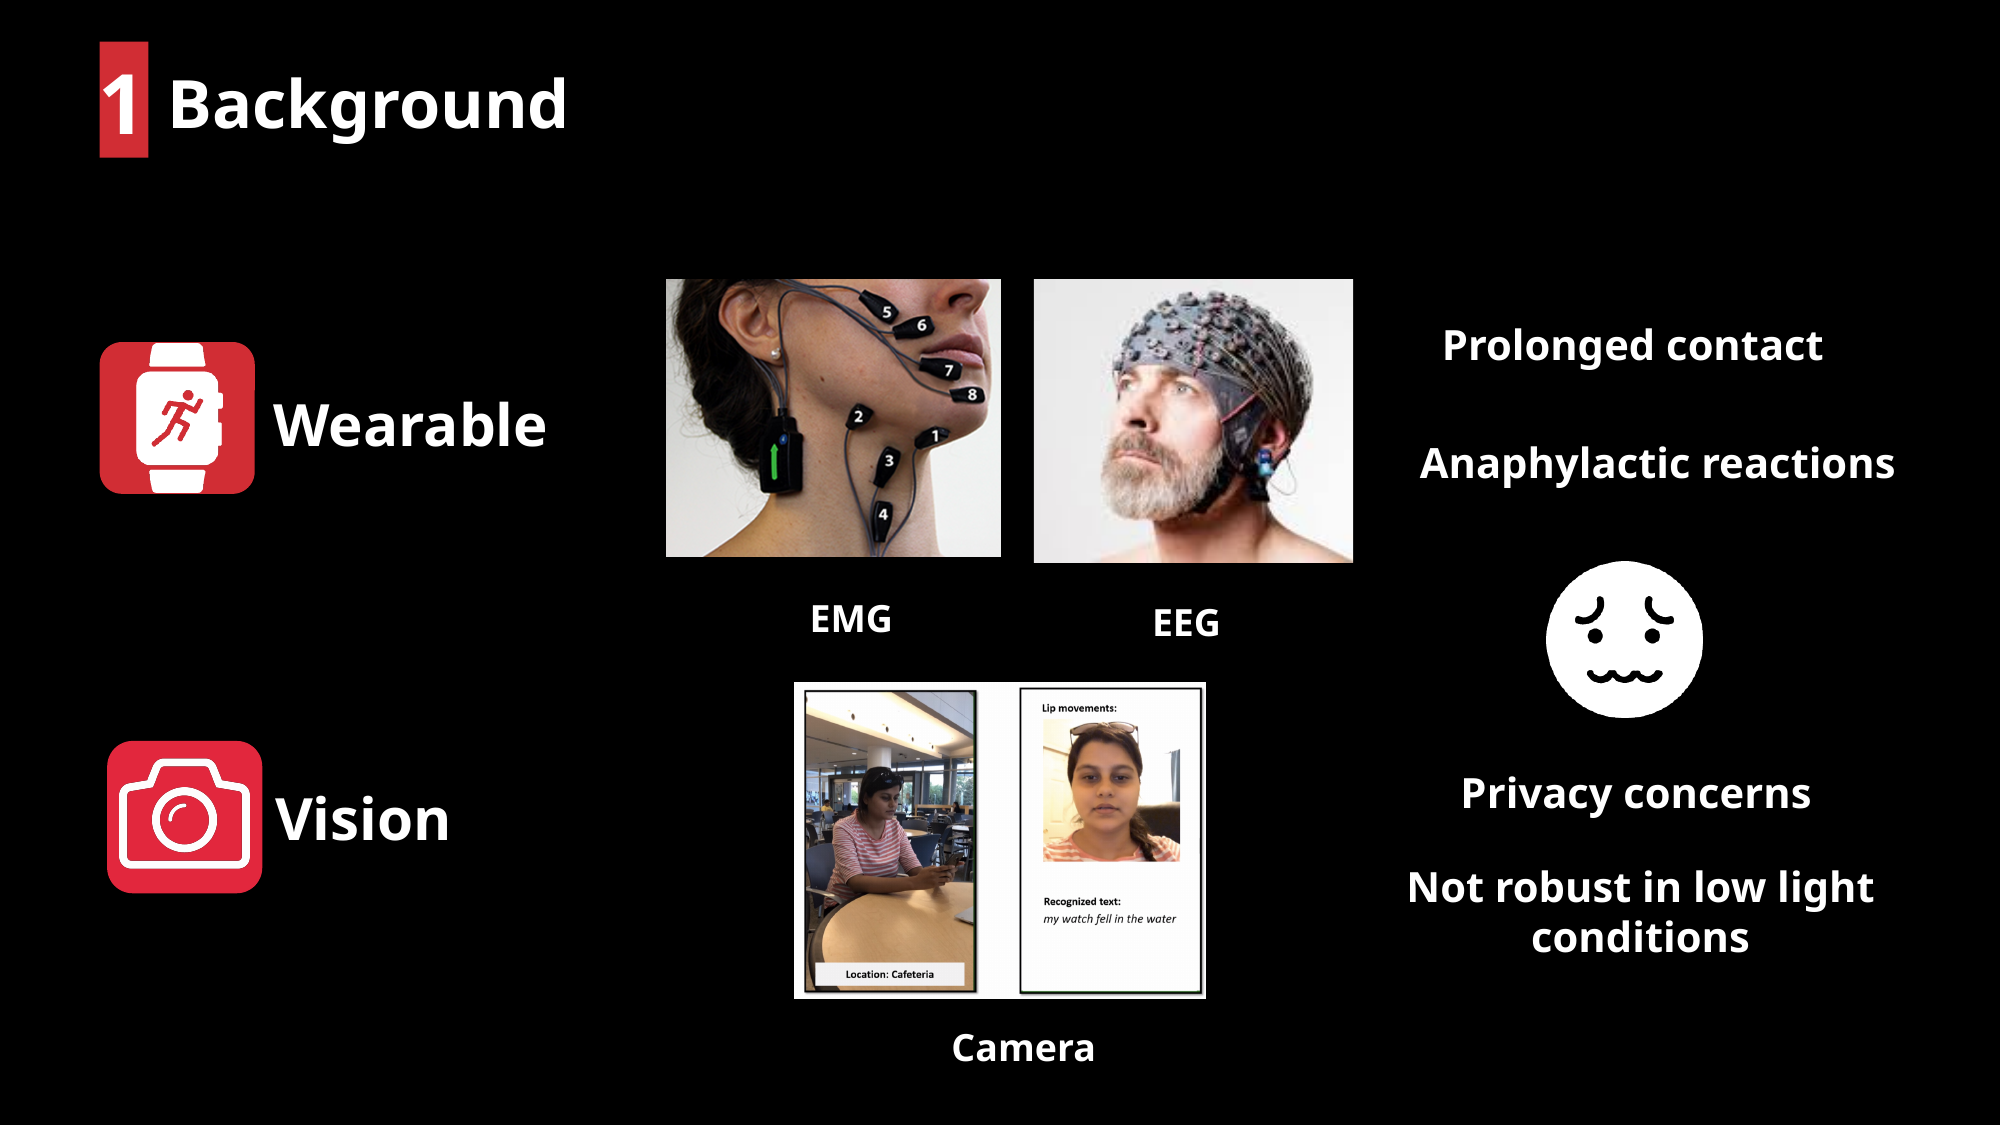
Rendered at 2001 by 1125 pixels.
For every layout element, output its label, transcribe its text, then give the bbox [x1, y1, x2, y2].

text_box Prolonged contact [1427, 311, 1877, 376]
text_box [98, 352, 102, 484]
picture [102, 343, 252, 493]
picture [1033, 279, 1354, 563]
picture [794, 682, 1206, 999]
text_box [252, 351, 256, 485]
text_box 1 [80, 43, 166, 159]
text_box Wearable [273, 388, 574, 459]
text_box Privacy concerns [1445, 759, 1859, 824]
text_box Not robust in low light conditions [1386, 853, 1896, 968]
text_box EEG [1137, 591, 1273, 652]
picture [666, 279, 1001, 557]
text_box Anaphylactic reactions [1405, 429, 1936, 495]
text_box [99, 41, 1930, 158]
picture [1546, 561, 1703, 718]
text_box Camera [936, 1017, 1161, 1077]
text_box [107, 740, 263, 894]
text_box Vision [274, 781, 646, 852]
text_box EMG [794, 588, 931, 648]
